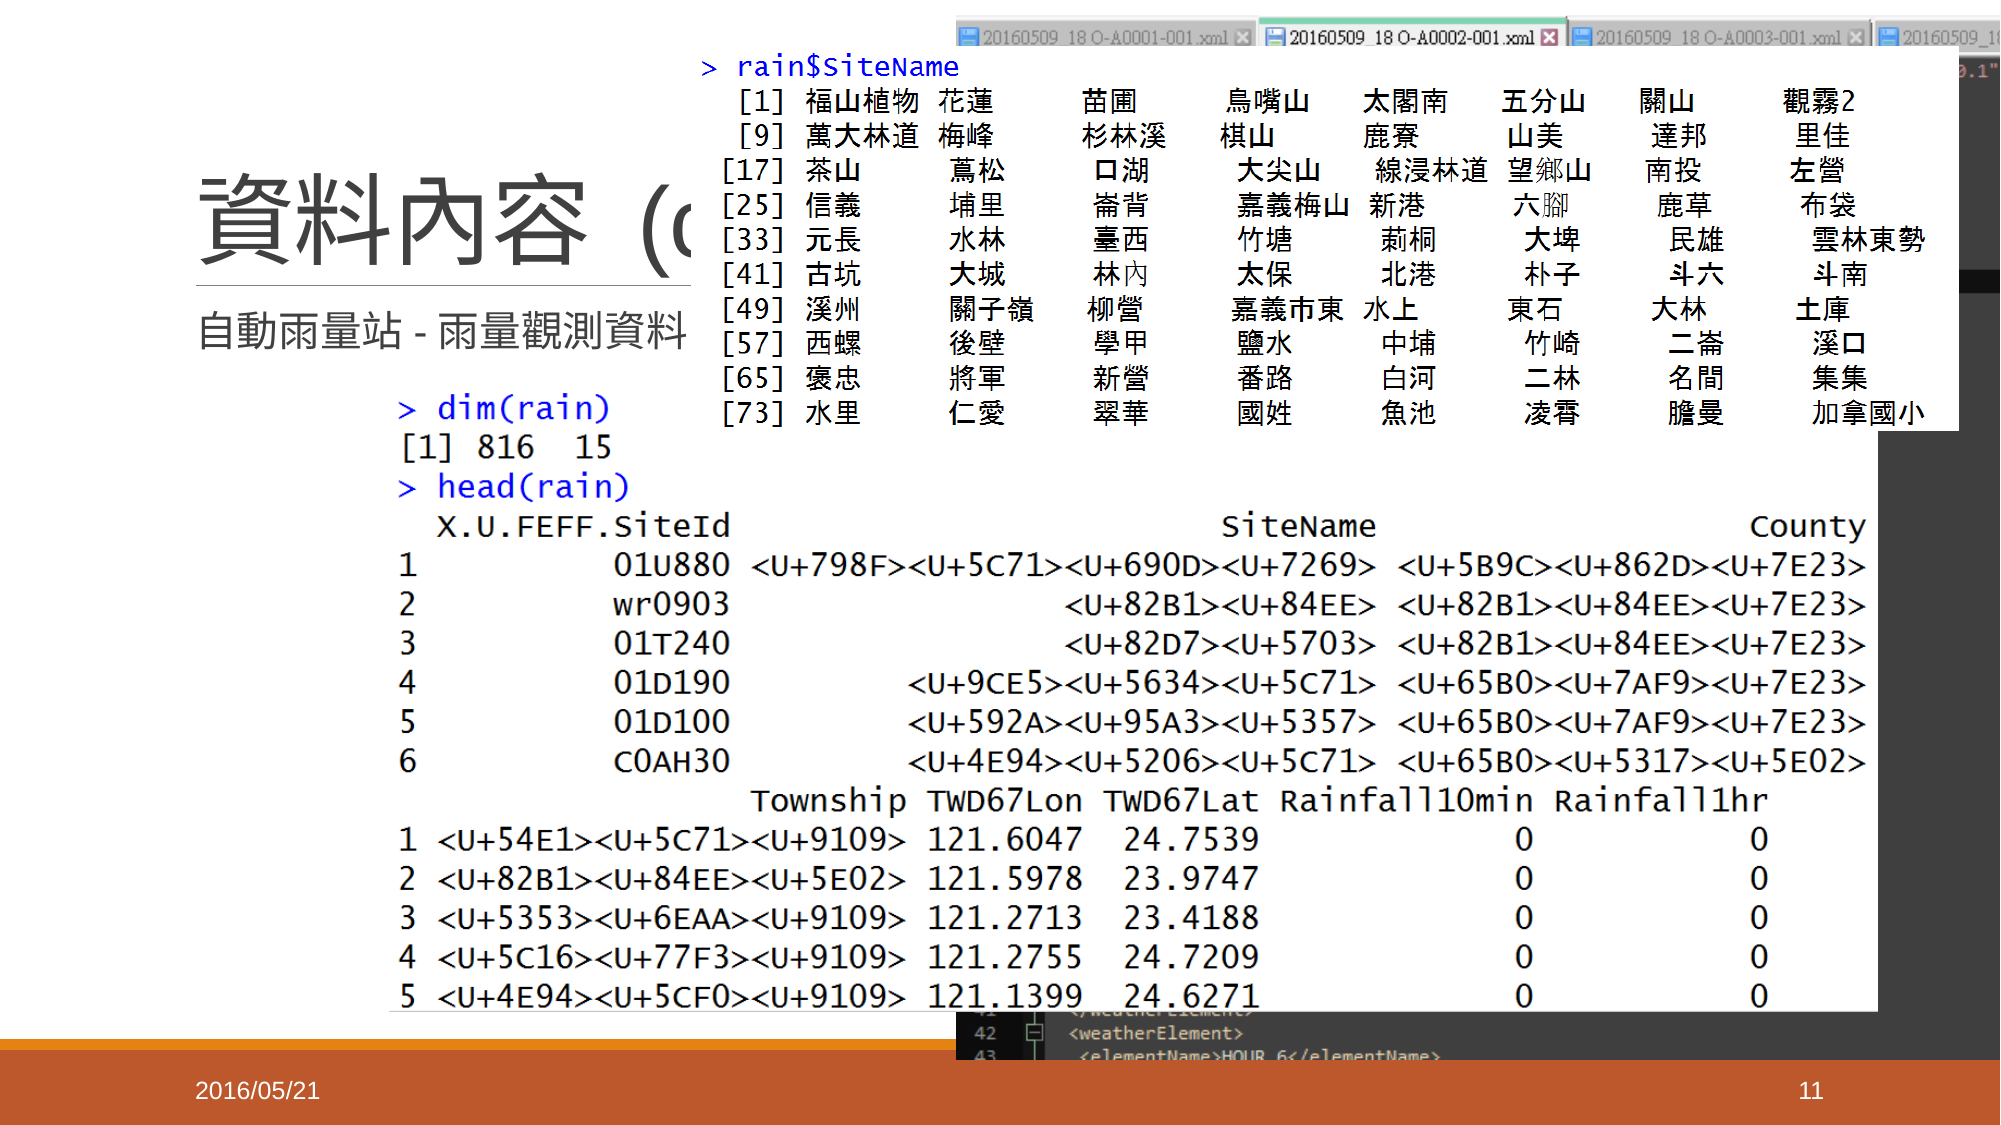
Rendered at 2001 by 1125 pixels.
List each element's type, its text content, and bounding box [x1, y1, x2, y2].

title 資料內容 (cont’d) [180, 47, 688, 285]
slide_number 11 [1624, 1067, 1840, 1120]
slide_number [180, 1059, 586, 1120]
list 自動雨量站-雨量觀測資料，每小時更新一次，格式XML [180, 302, 687, 963]
picture [389, 15, 2000, 1061]
